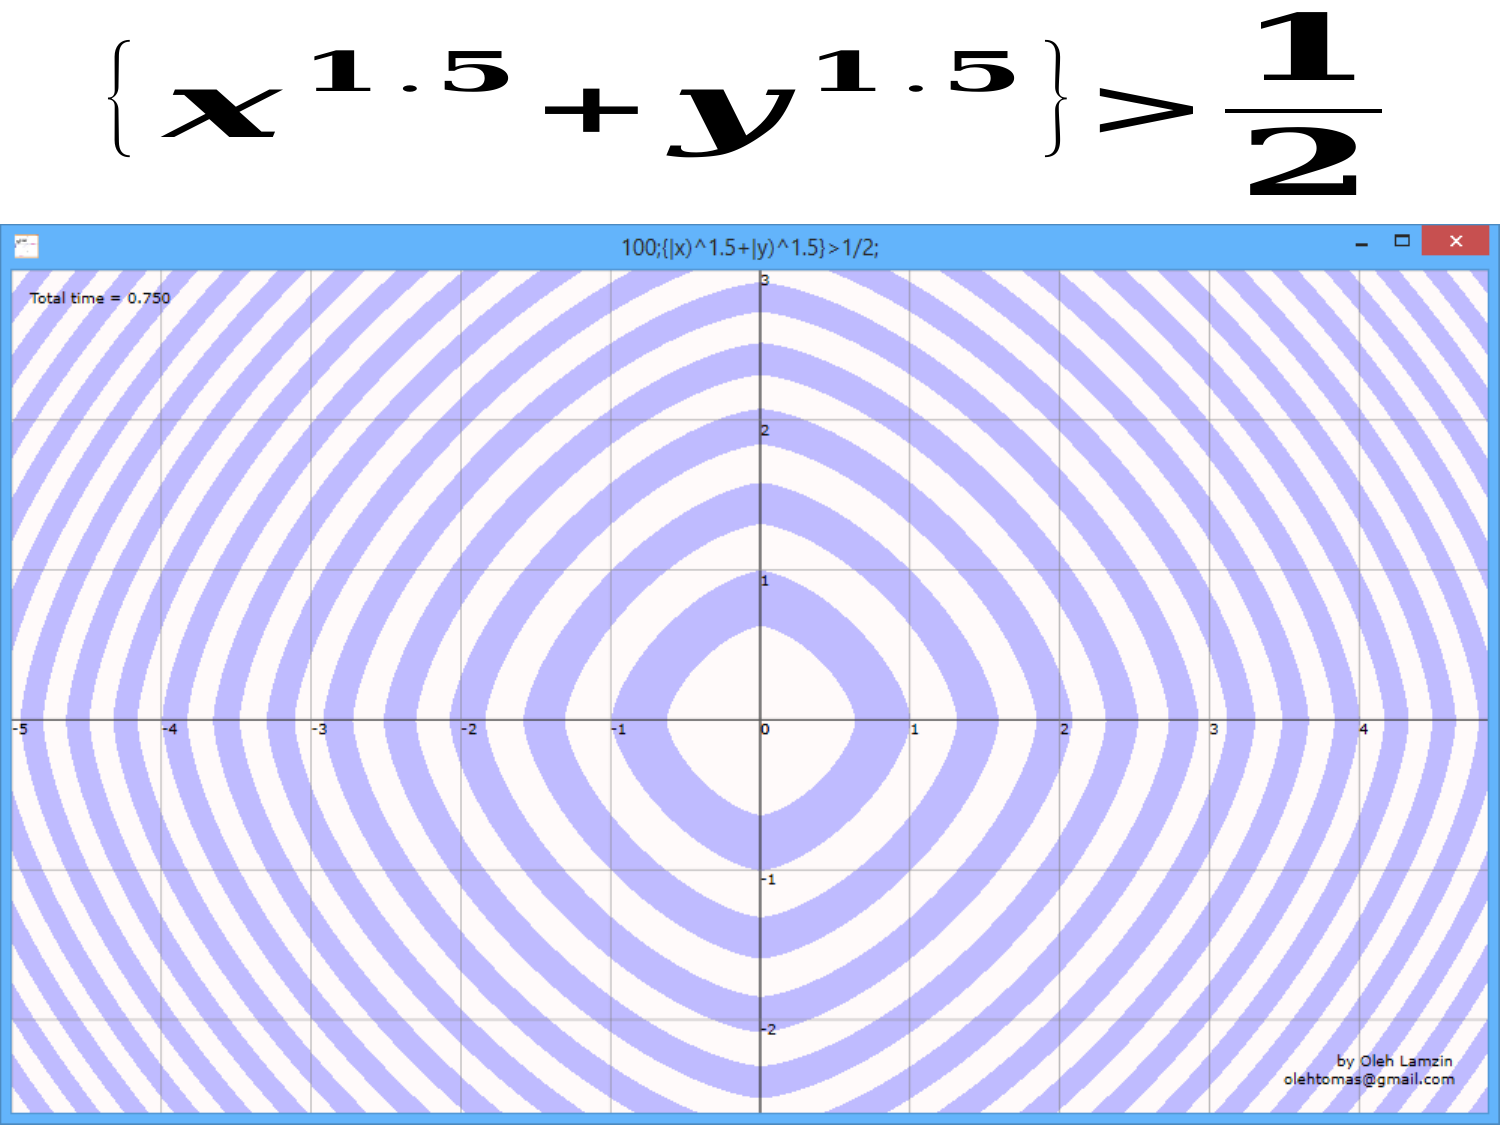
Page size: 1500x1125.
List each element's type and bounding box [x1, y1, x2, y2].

picture [0, 224, 1500, 1125]
